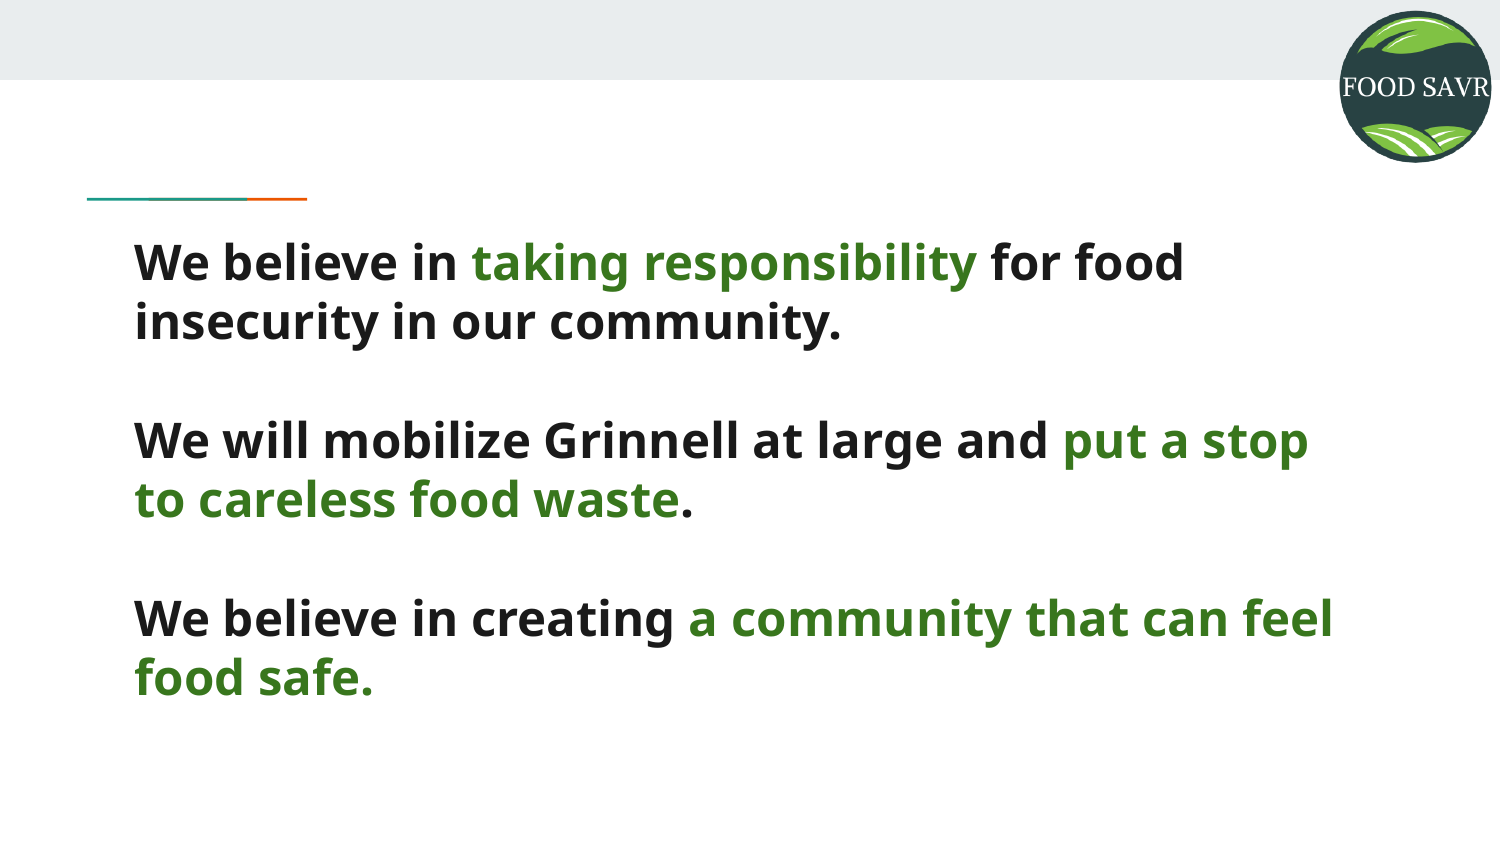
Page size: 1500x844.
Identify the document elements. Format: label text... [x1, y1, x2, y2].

picture [1330, 0, 1500, 173]
title We believe in taking responsibility for food insecurity in our community. We will mobilize Grinnell at large and put a stop to careless food waste. We believe in creating a community that can feel food safe. [119, 216, 1381, 721]
